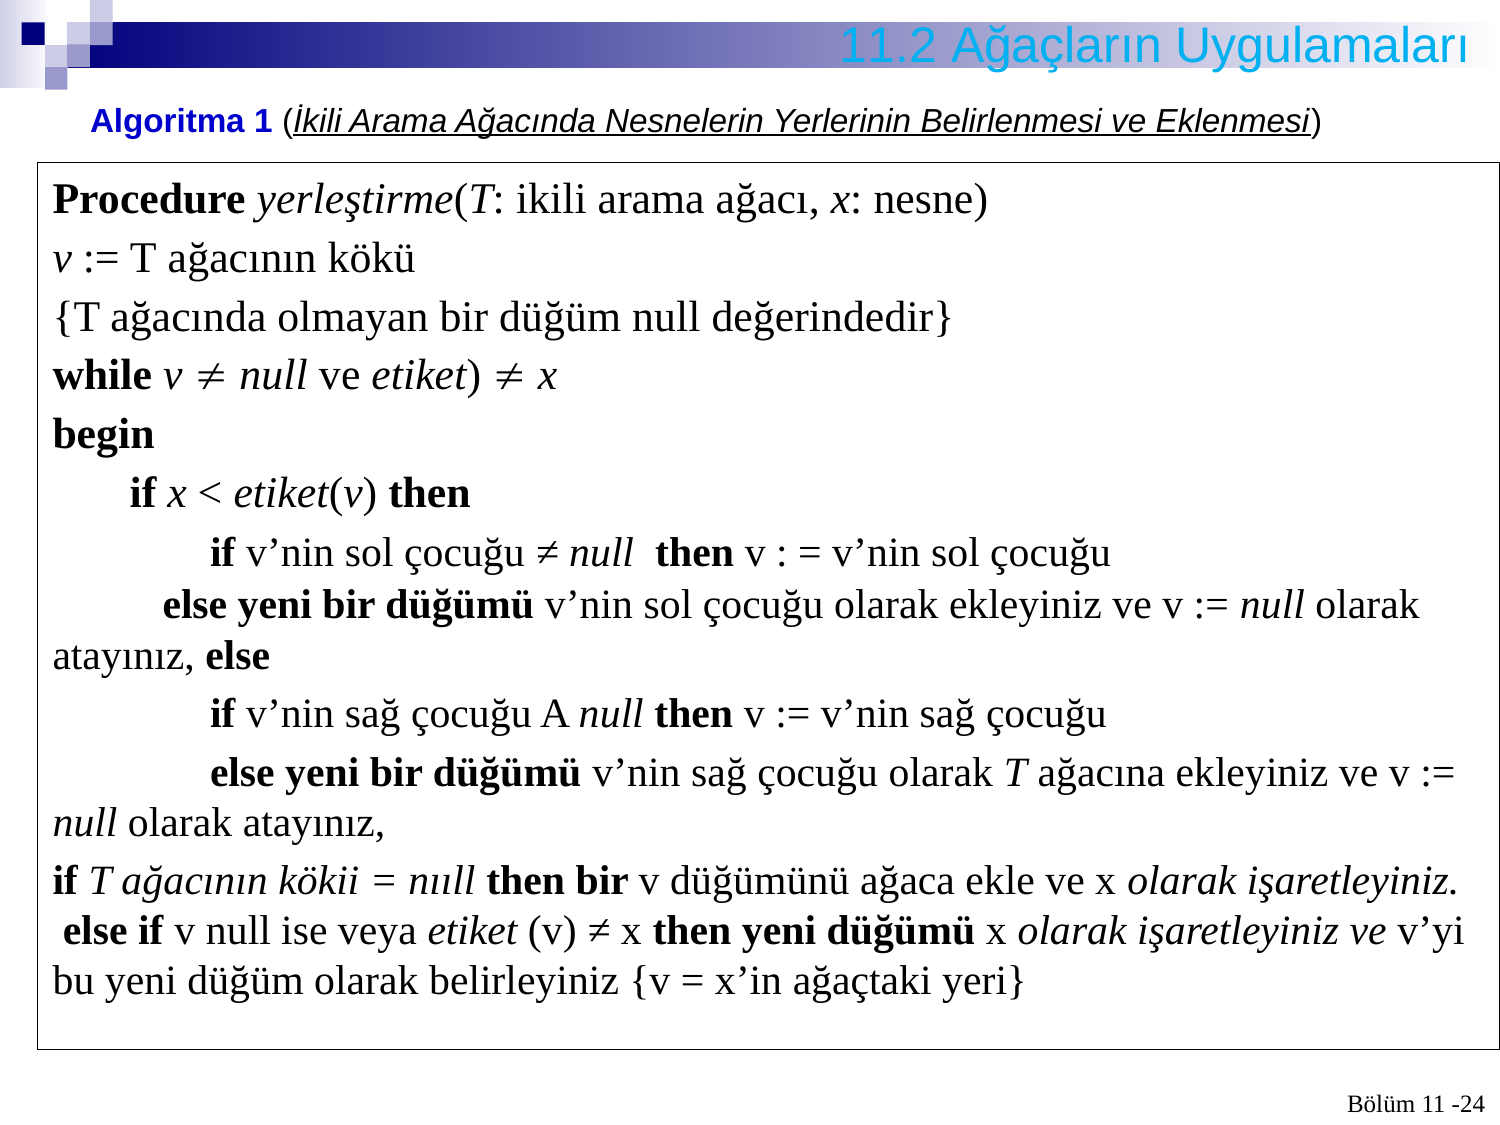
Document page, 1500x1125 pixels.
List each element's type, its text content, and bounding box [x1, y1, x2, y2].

list Procedure yerleştirme(T: ikili arama ağacı, x: nesne) v := T ağacının kökü {T ağacında olmayan bir düğüm null değerindedir} while v  null ve etiket)  x begin if x < etiket(v) then if v’nin sol çocuğu ≠ null then v : = v’nin sol çocuğu else yeni bir düğümü v’nin sol çocuğu olarak ekleyiniz ve v := null olarak atayınız, else if v’nin sağ çocuğu A null then v := v’nin sağ çocuğu else yeni bir düğümü v’nin sağ çocuğu olarak T ağacına ekleyiniz ve v := null olarak atayınız, if T ağacının kökii = nııll then bir v düğümünü ağaca ekle ve x olarak işaretleyiniz. else if v null ise veya etiket (v) ≠ x then yeni düğümü x olarak işaretleyiniz ve v’yi bu yeni düğüm olarak belirleyiniz {v = x’in ağaçtaki yeri} [37, 162, 1500, 1050]
slide_number Bölüm 11 -24 [1149, 1049, 1500, 1125]
title Algoritma 1 (İkili Arama Ağacında Nesnelerin Yerlerinin Belirlenmesi ve Eklenmesi) [75, 75, 1475, 163]
text_box 11.2 Ağaçların Uygulamaları [824, 12, 1500, 73]
